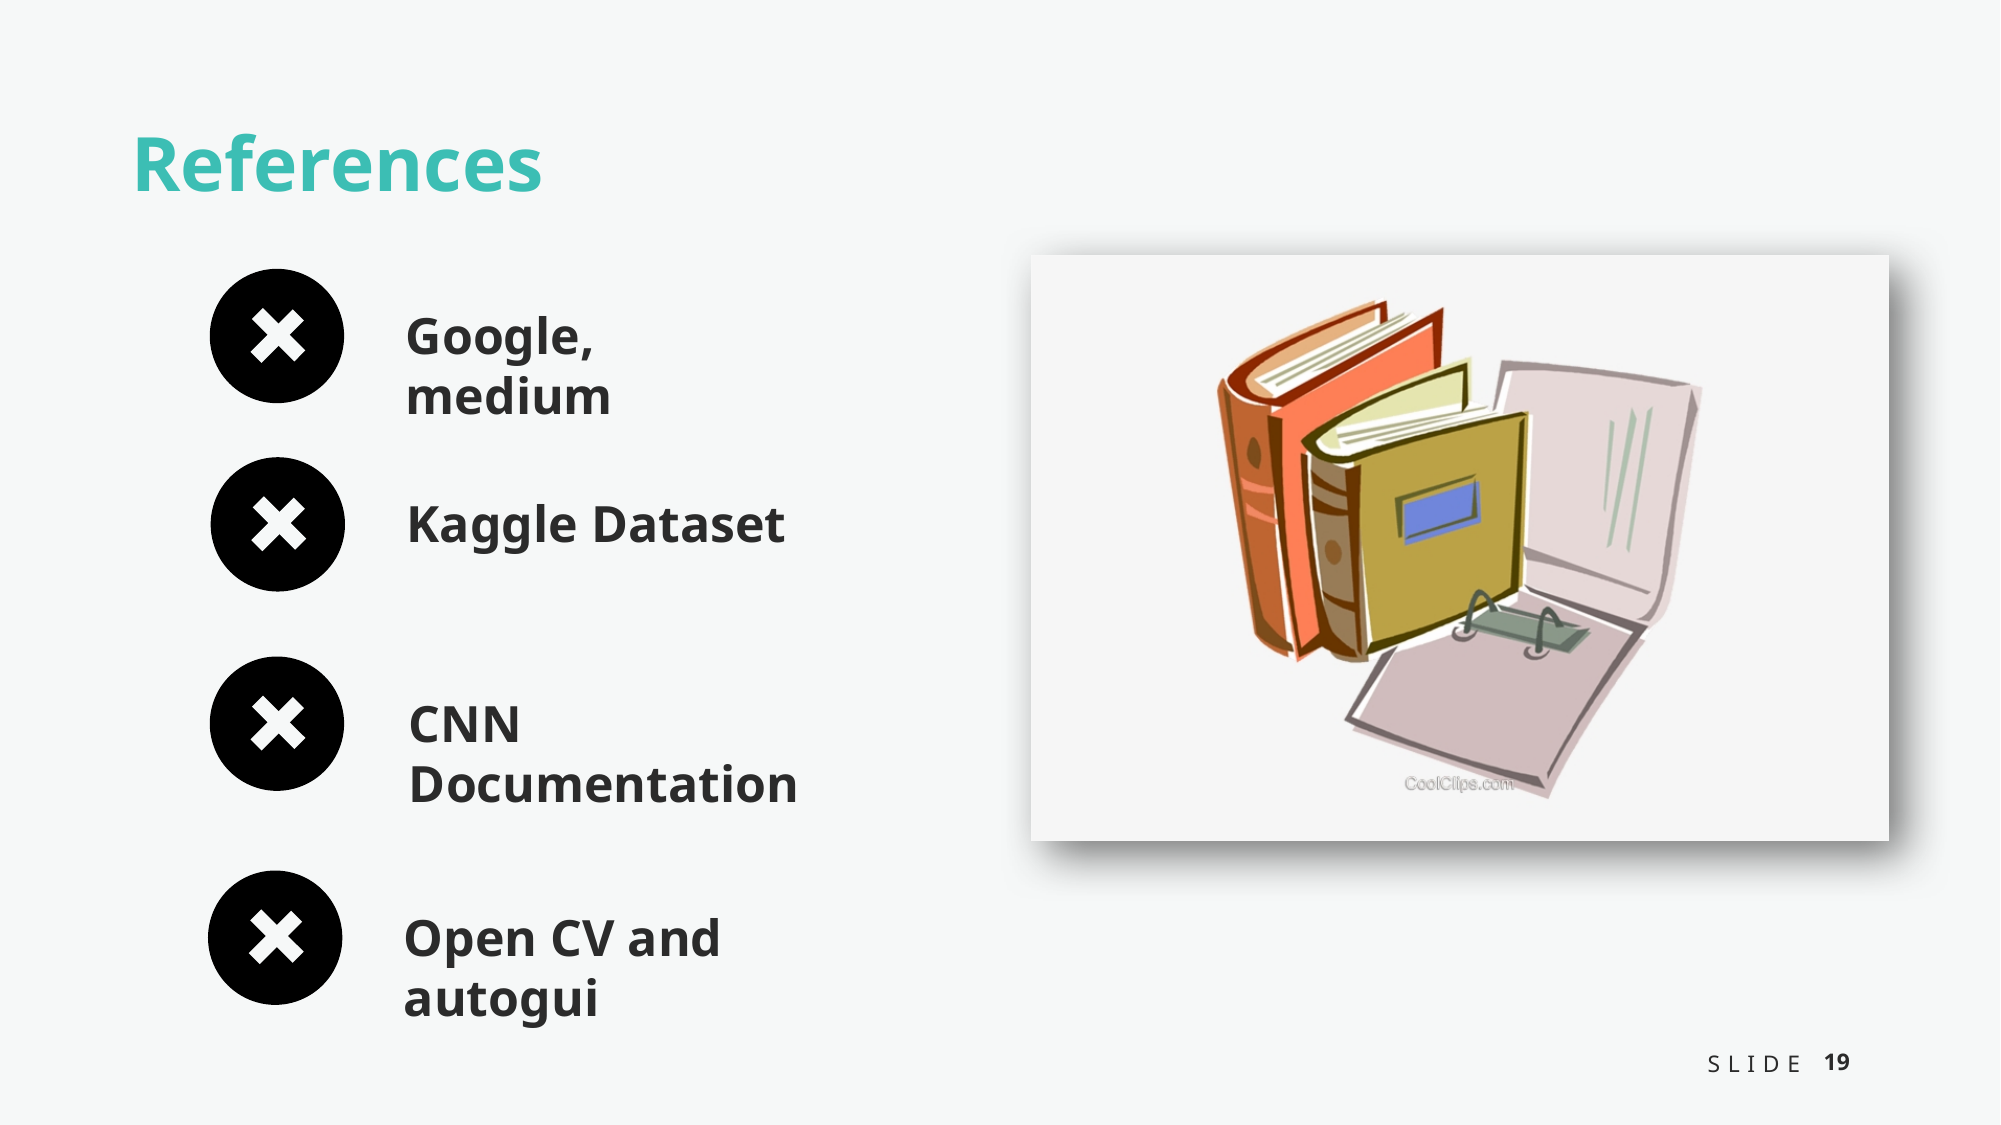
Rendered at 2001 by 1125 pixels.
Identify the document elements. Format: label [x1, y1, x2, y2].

picture [1031, 254, 1890, 841]
text_box [209, 656, 906, 820]
text_box [207, 870, 915, 1034]
text_box [116, 40, 944, 214]
text_box [210, 456, 827, 621]
text_box [209, 268, 826, 456]
